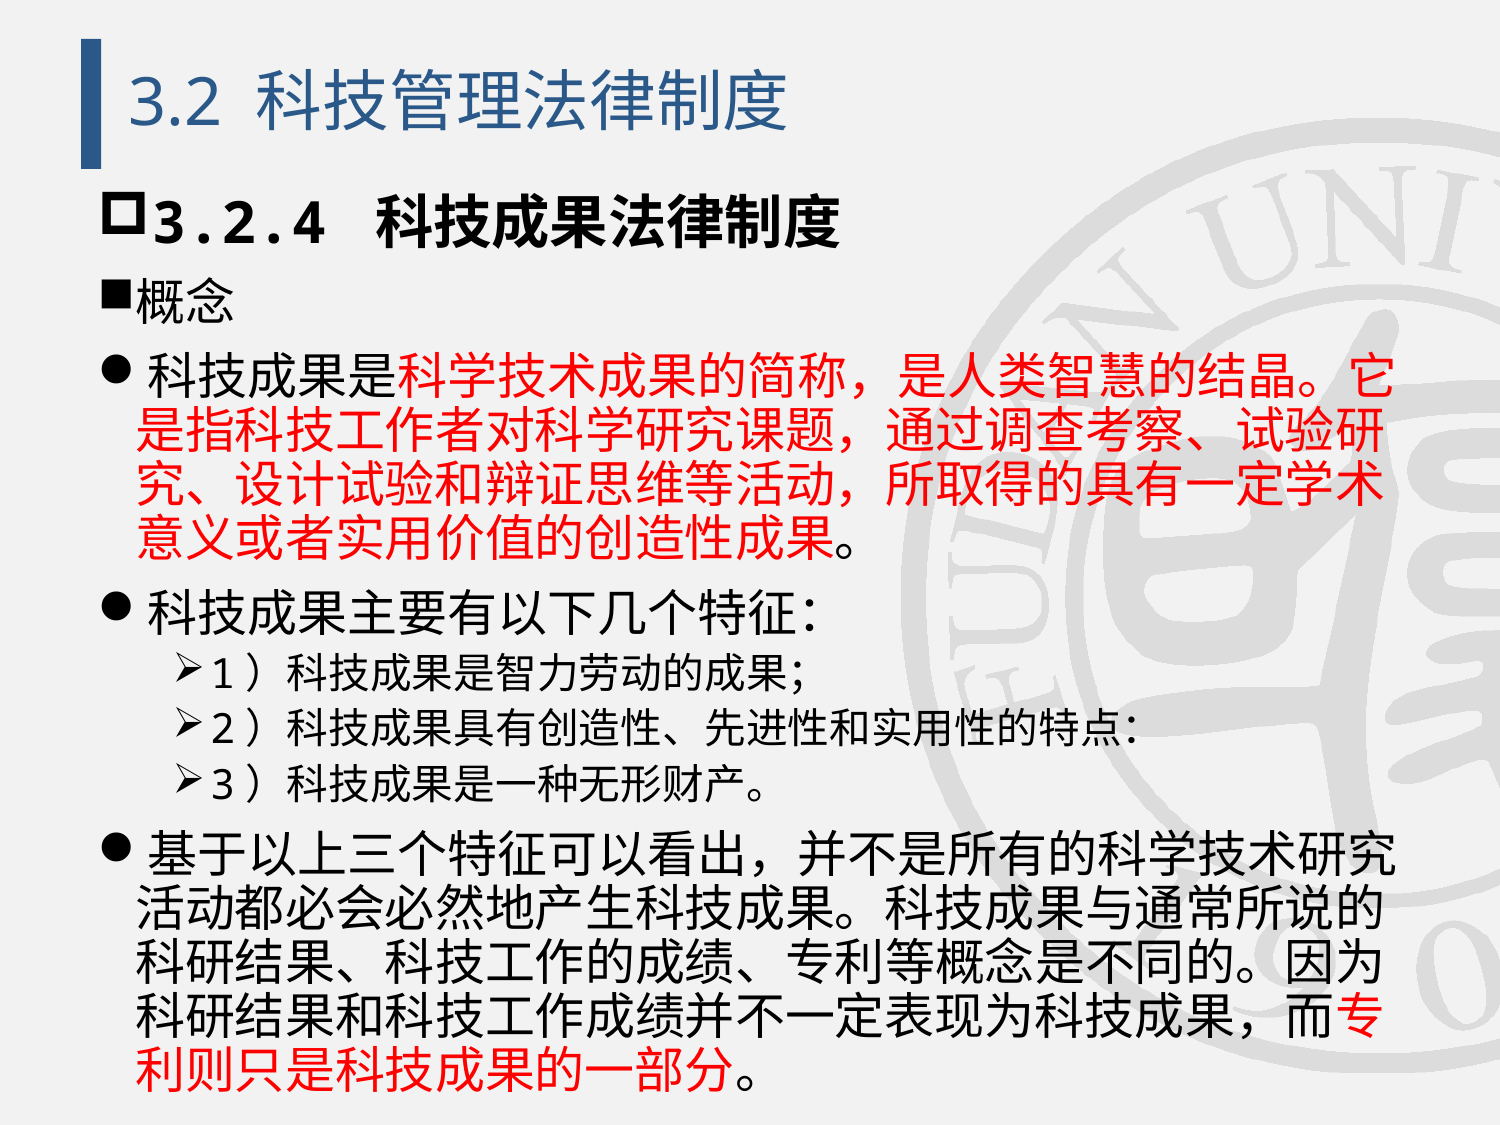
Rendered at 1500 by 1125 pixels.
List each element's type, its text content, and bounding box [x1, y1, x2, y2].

title 3.2 科技管理法律制度 [113, 49, 1387, 159]
list 3.2.4 科技成果法律制度 概念 科技成果是科学技术成果的简称，是人类智慧的结晶。它是指科技工作者对科学研究课题，通过调查考察、试验研究、设计试验和辩证思维等活动，所取得的具有一定学术意义或者实用价值的创造性成果。 科技成果主要有以下几个特征： 1）科技成果是智力劳动的成果； 2）科技成果具有创造性、先进性和实用性的特点： 3）科技成果是一种无形财产。 基于以上三个特征可以看出，并不是所有的科学技术研究活动都必会必然地产生科技成果。科技成果与通常所说的科研结果、科技工作的成绩、专利等概念是不同的。因为科研结果和科技工作成绩并不一定表现为科技成果，而专利则只是科技成果的一部分。 [82, 185, 1417, 1014]
